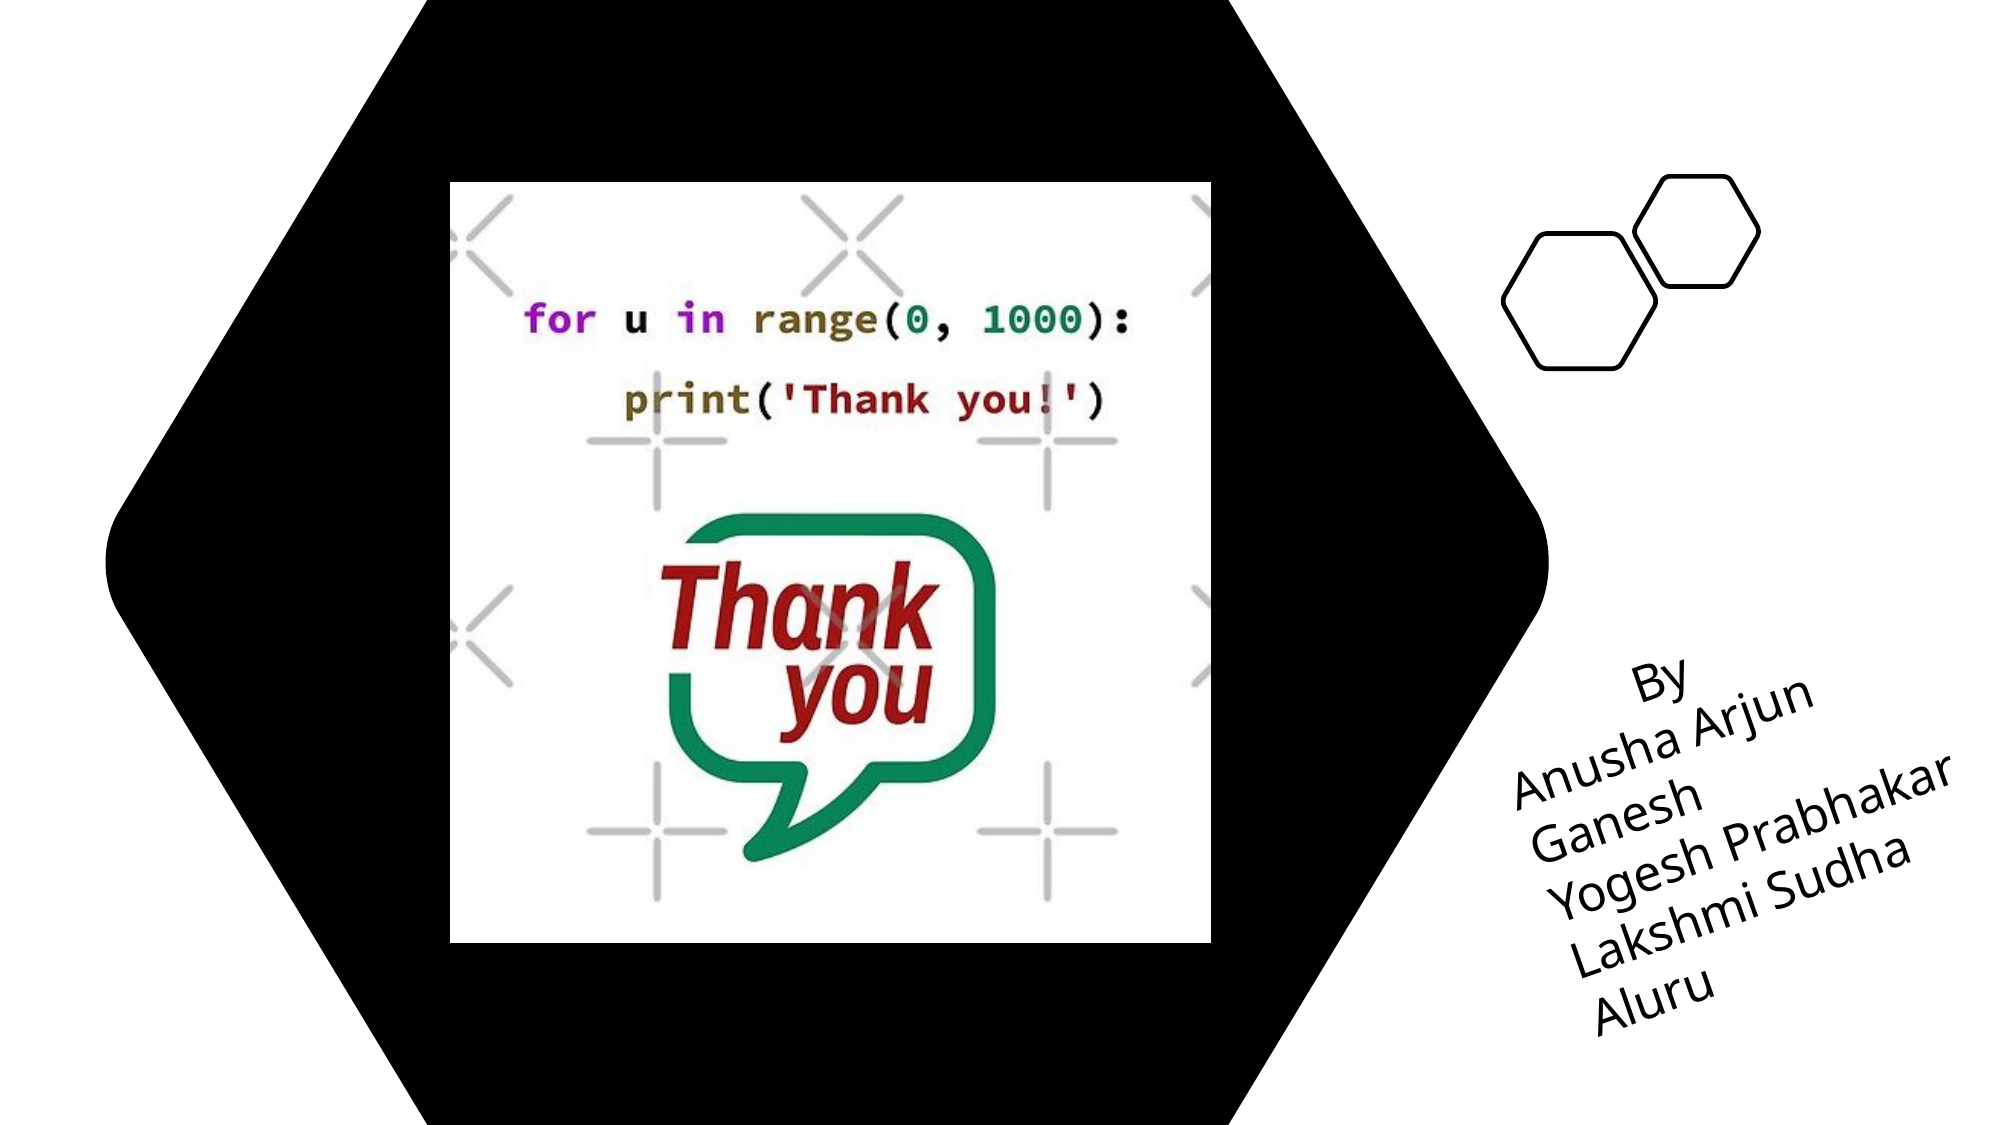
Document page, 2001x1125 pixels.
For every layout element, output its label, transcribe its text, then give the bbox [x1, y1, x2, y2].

picture [450, 182, 1212, 943]
text_box By Anusha Arjun Ganesh Yogesh Prabhakar Lakshmi Sudha Aluru [1464, 545, 2000, 1059]
text_box [104, 0, 1550, 1125]
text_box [1502, 176, 1759, 369]
